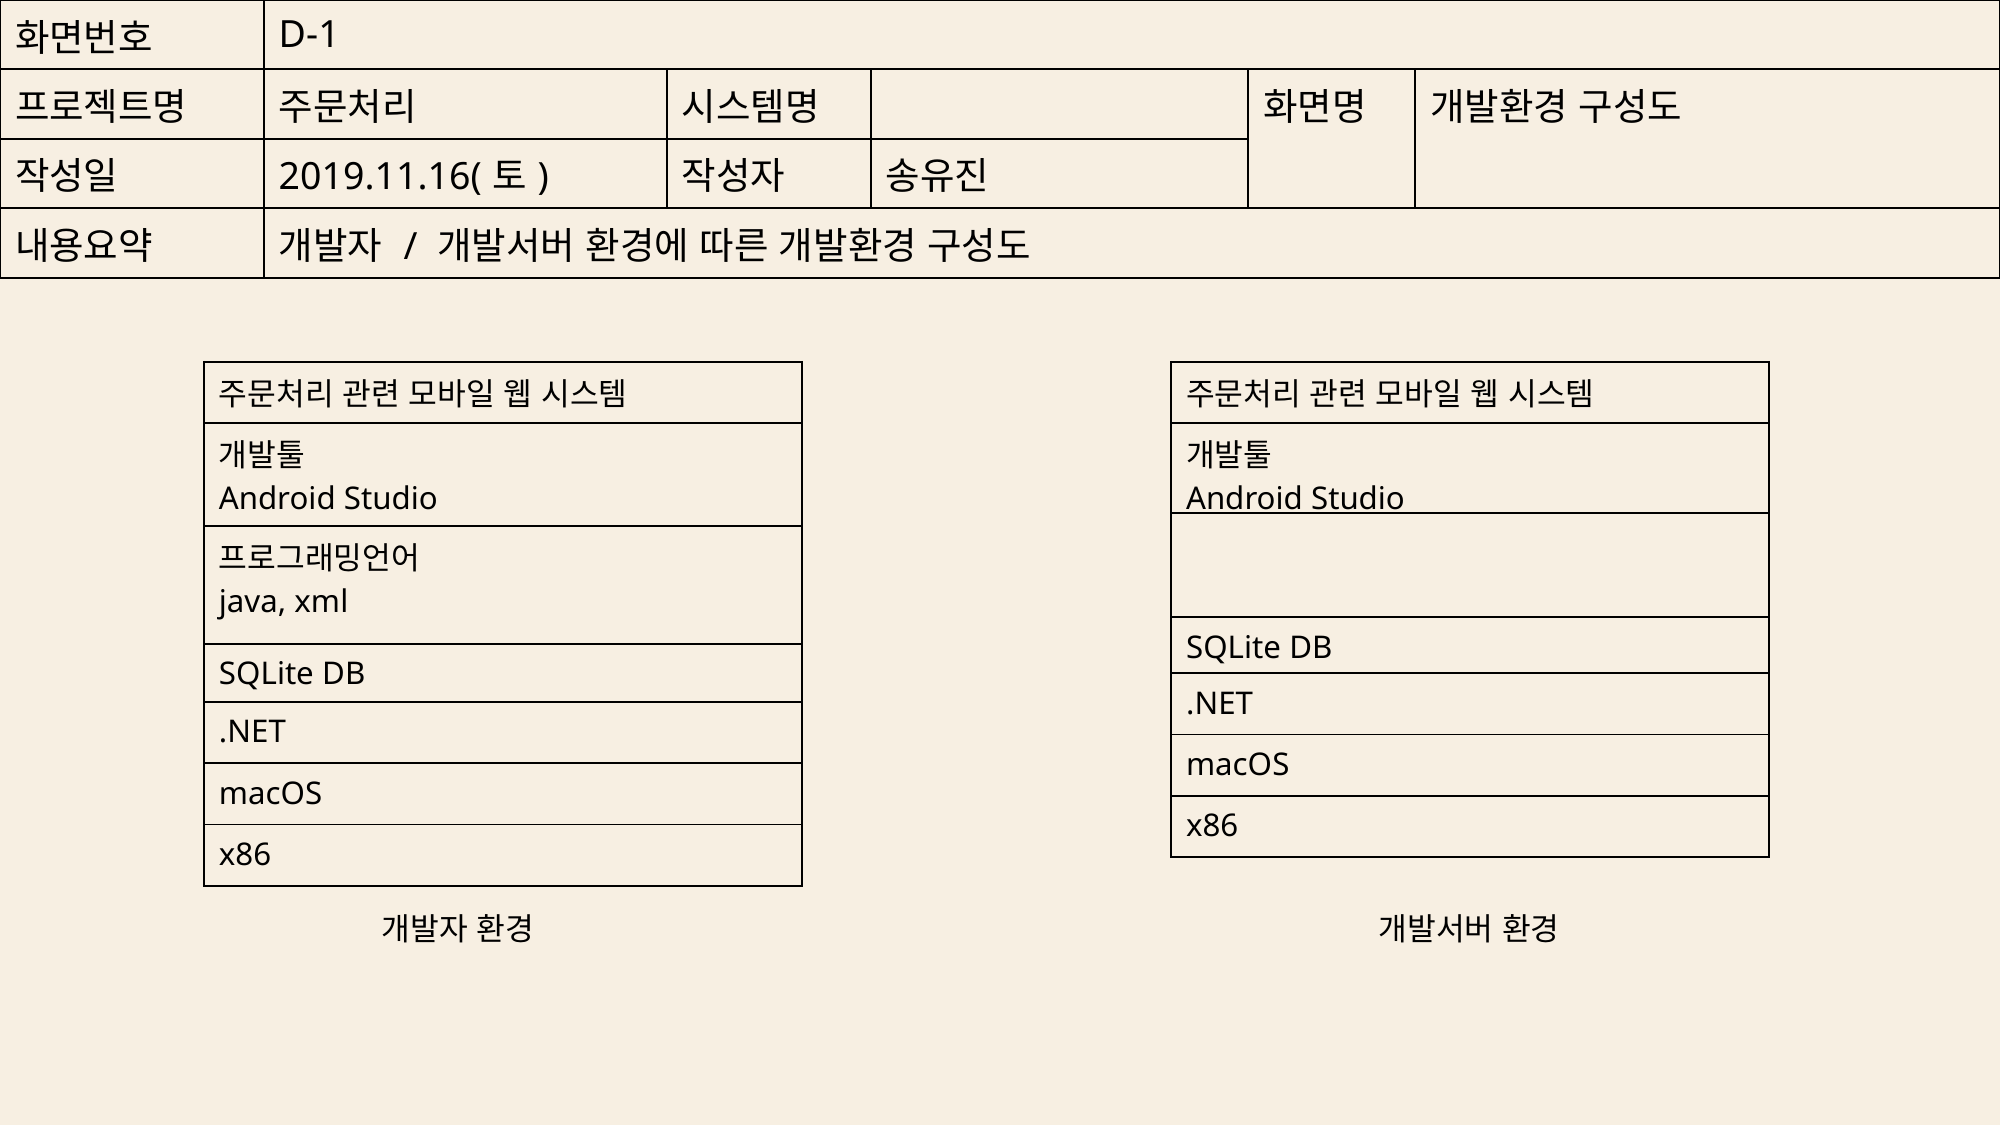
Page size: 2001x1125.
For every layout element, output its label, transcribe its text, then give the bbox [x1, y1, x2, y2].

table_cell 시스템명 [668, 70, 870, 138]
table_header 화면번호 [1, 1, 263, 68]
table_cell 작성자 [668, 140, 870, 207]
table_cell 2019.11.16(토) [265, 140, 666, 207]
table_cell 개발툴 Android Studio [205, 424, 801, 525]
table_cell 주문처리 [265, 70, 666, 138]
table_cell x86 [205, 825, 801, 885]
table_cell macOS [205, 764, 801, 824]
table_cell 개발툴 Android Studio [1172, 424, 1768, 512]
table_cell [872, 70, 1247, 138]
table_cell macOS [1172, 735, 1768, 795]
table_cell 개발자 / 개발서버 환경에 따른 개발환경 구성도 [265, 209, 1999, 277]
table_cell .NET [205, 703, 801, 762]
table_cell .NET [1172, 674, 1768, 734]
table_cell x86 [1172, 797, 1768, 856]
table_header 주문처리 관련 모바일 웹 시스템 [205, 363, 801, 422]
text_box 개발자 환경 [367, 901, 738, 955]
table_cell SQLite DB [1172, 618, 1768, 672]
table_cell 송유진 [872, 140, 1247, 207]
text_box 개발서버 환경 [1363, 901, 1735, 955]
table_header D-1 [265, 1, 1999, 68]
table_cell 프로그래밍언어 java, xml [205, 527, 801, 643]
table_cell 개발환경 구성도 [1416, 70, 1999, 207]
table_cell 프로젝트명 [1, 70, 263, 138]
table_cell 작성일 [1, 140, 263, 207]
table_cell [1172, 514, 1768, 616]
table_header 주문처리 관련 모바일 웹 시스템 [1172, 363, 1768, 422]
table_cell 내용요약 [1, 209, 263, 277]
table_cell SQLite DB [205, 645, 801, 701]
table_cell 화면명 [1249, 70, 1414, 207]
